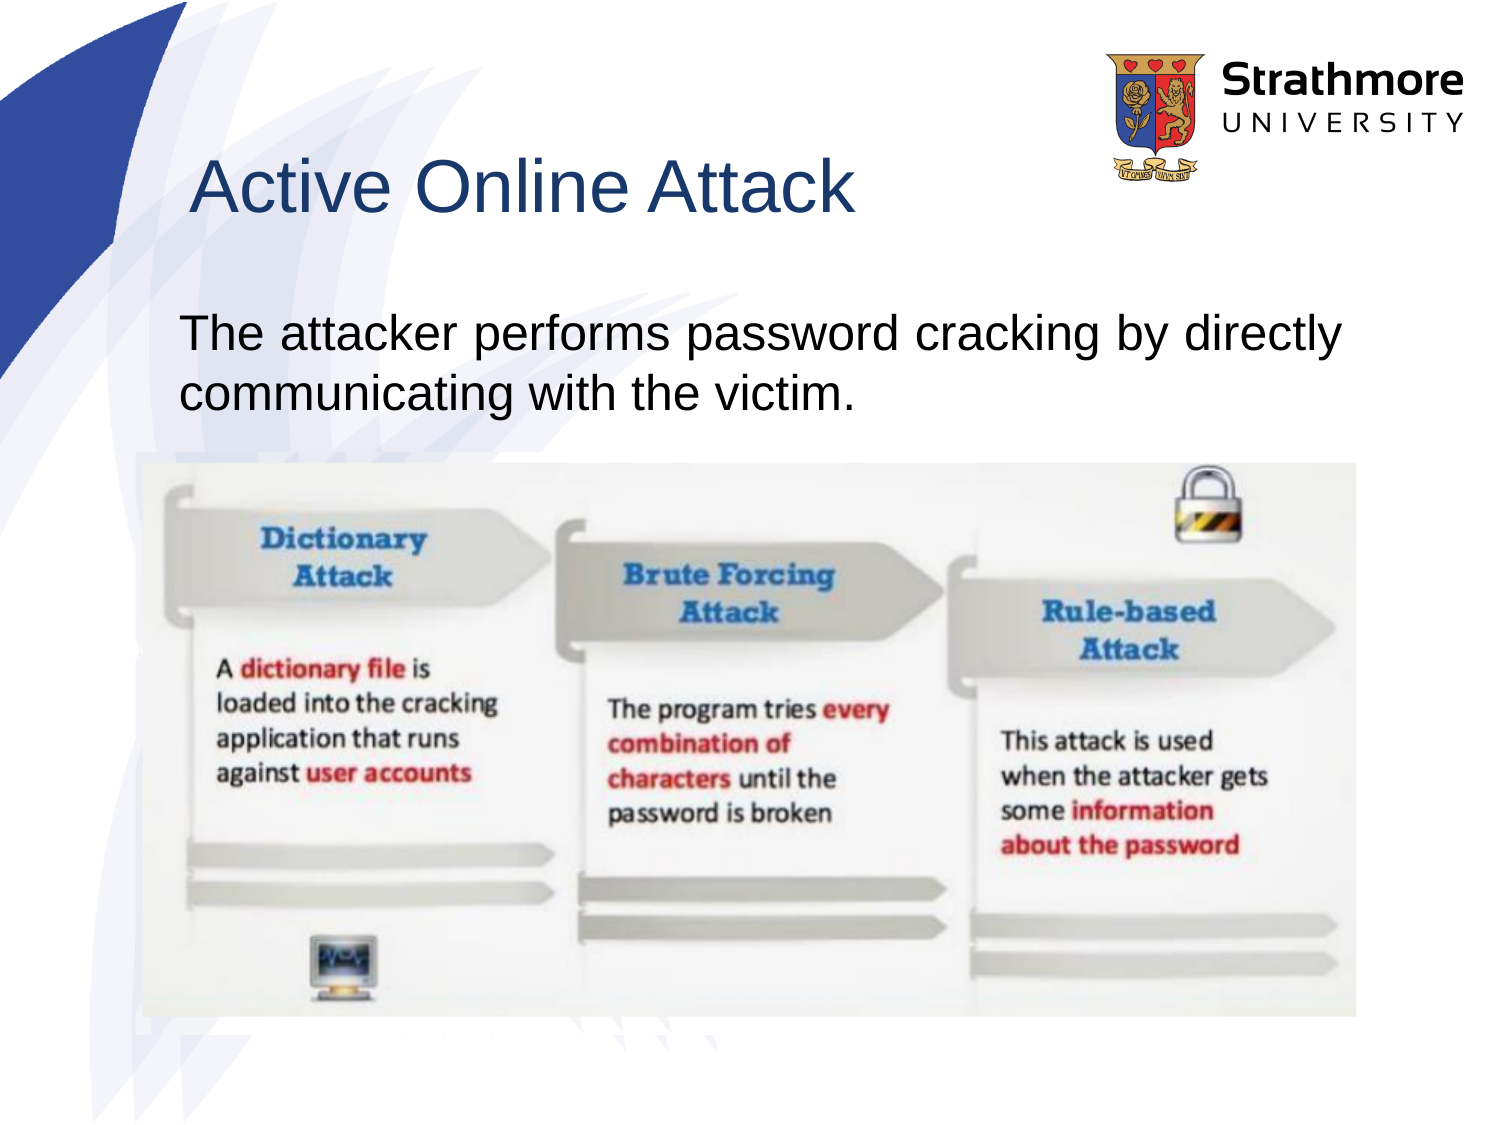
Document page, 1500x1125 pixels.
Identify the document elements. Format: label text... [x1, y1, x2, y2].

list The attacker performs password cracking by directly communicating with the victim. [163, 292, 1359, 450]
title Active Online Attack [174, 117, 1069, 248]
picture [0, 0, 1498, 1125]
